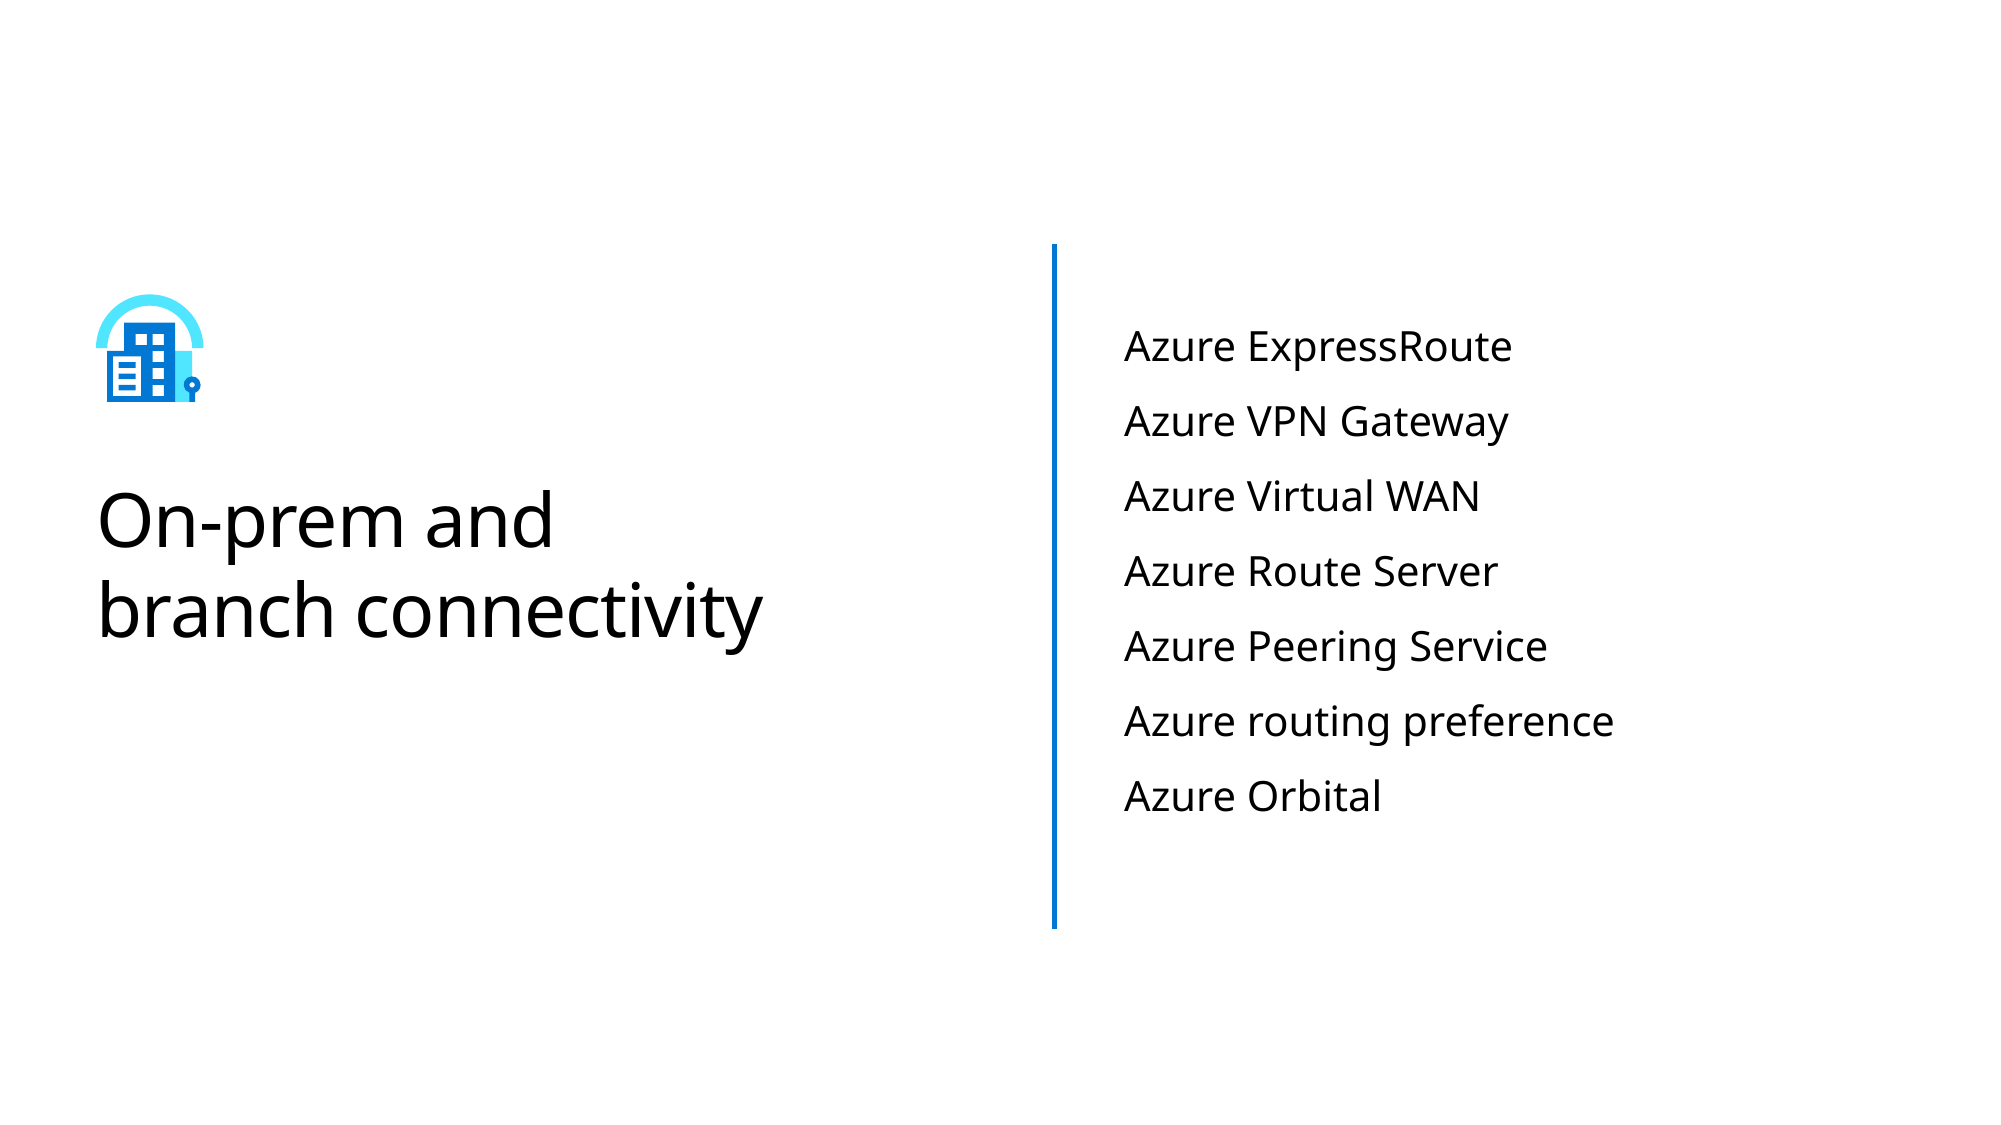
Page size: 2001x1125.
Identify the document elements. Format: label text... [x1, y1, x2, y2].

list Azure ExpressRoute Azure VPN Gateway Azure Virtual WAN Azure Route Server Azure Peering Service Azure routing preference Azure Orbital [1124, 317, 1905, 823]
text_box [95, 294, 204, 403]
title On-prem and branch connectivity [96, 516, 811, 608]
